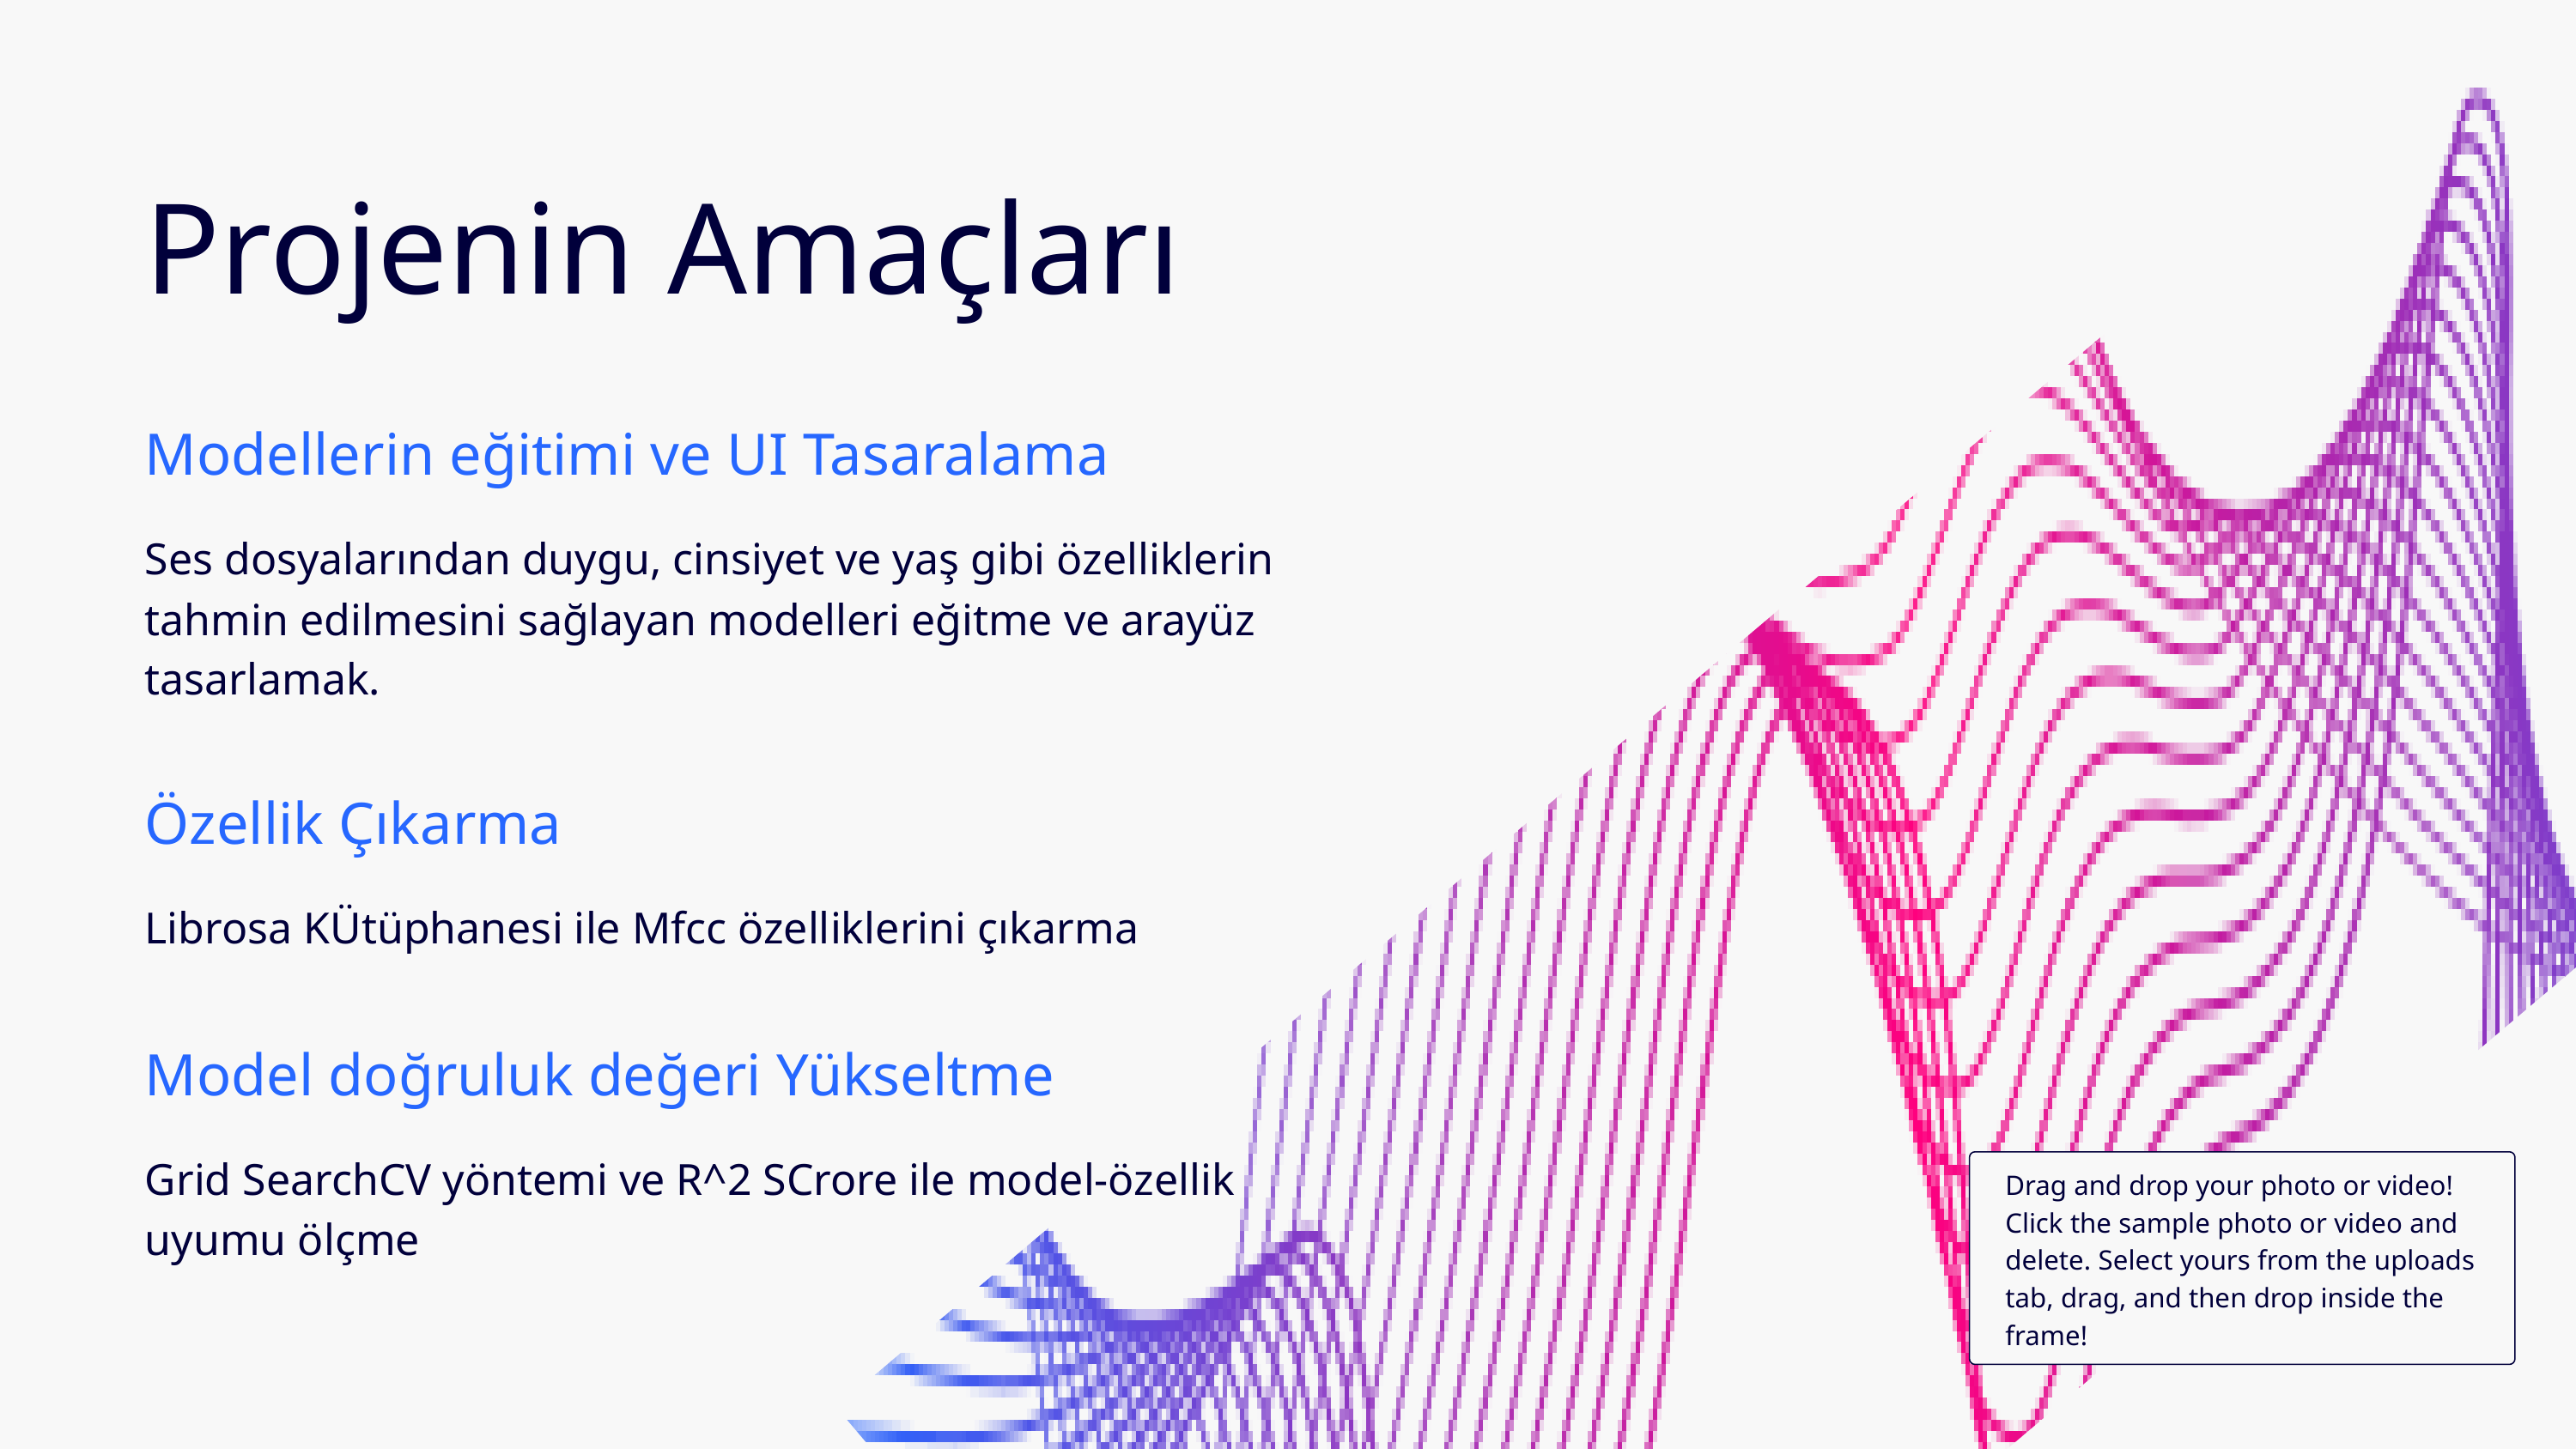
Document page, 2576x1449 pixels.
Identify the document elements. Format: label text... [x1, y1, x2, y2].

text_box [836, 0, 2576, 1449]
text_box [1969, 1151, 2516, 1365]
text_box Projenin Amaçları [144, 168, 1608, 319]
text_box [144, 417, 1336, 1258]
